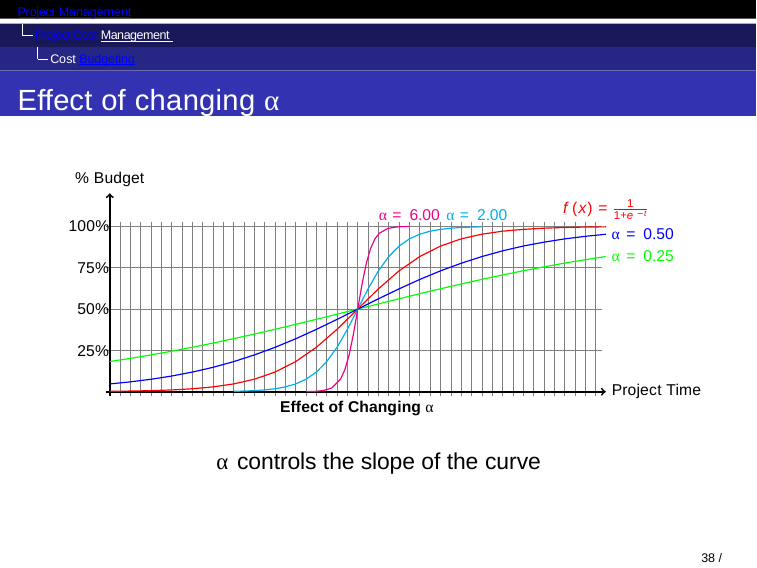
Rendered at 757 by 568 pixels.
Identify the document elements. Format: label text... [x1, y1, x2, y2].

text_box % Budget [73, 165, 147, 187]
text_box [106, 193, 114, 198]
text_box Project Management [0, 0, 756, 19]
text_box Effect of Changing α α controls the slope of the curve [214, 394, 542, 474]
text_box 100% [66, 213, 112, 235]
slide_number 38 / 128 [694, 548, 746, 568]
text_box [359, 226, 482, 309]
text_box [601, 388, 606, 396]
text_box 50% 25% [75, 296, 112, 360]
text_box [109, 310, 351, 362]
text_box Project Time [609, 377, 704, 399]
text_box [109, 309, 356, 384]
text_box [182, 23, 756, 47]
text_box Project Cost Management Cost Budgeting [33, 16, 182, 66]
text_box [360, 234, 606, 309]
text_box [369, 256, 606, 307]
text_box α = 6.00 α = 2.00 [376, 202, 515, 224]
text_box [306, 226, 410, 392]
text_box [0, 47, 756, 70]
text_box 1 [624, 193, 636, 206]
text_box [0, 23, 33, 47]
text_box −t [634, 205, 648, 218]
text_box 75% [75, 255, 112, 277]
text_box f (x) = [561, 195, 610, 217]
text_box α = 0.50 α = 0.25 [609, 218, 675, 266]
text_box [233, 309, 357, 392]
text_box [109, 316, 345, 392]
text_box [369, 226, 606, 303]
text_box Effect of changing α [0, 70, 756, 116]
text_box 1+e [611, 206, 634, 218]
